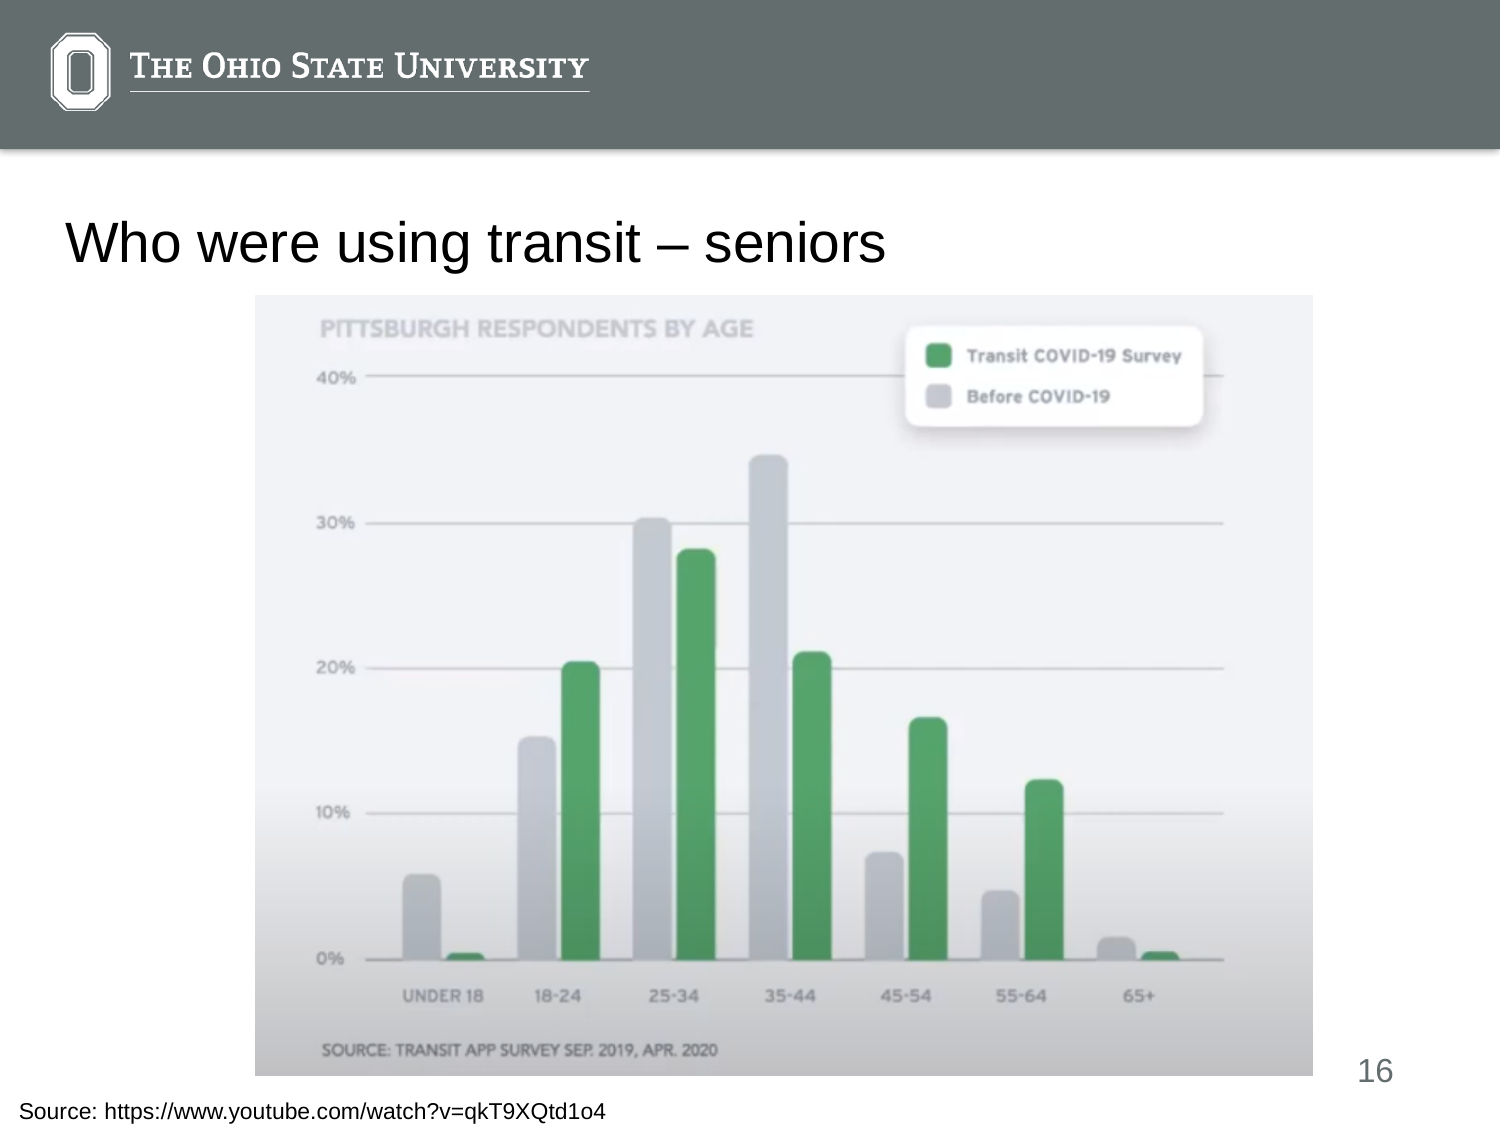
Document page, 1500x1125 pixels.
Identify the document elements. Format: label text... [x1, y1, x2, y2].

picture [255, 294, 1313, 1076]
text_box Source: https://www.youtube.com/watch?v=qkT9XQtd1o4 [3, 1089, 761, 1125]
picture [50, 32, 590, 111]
title Who were using transit – seniors [50, 198, 1439, 282]
